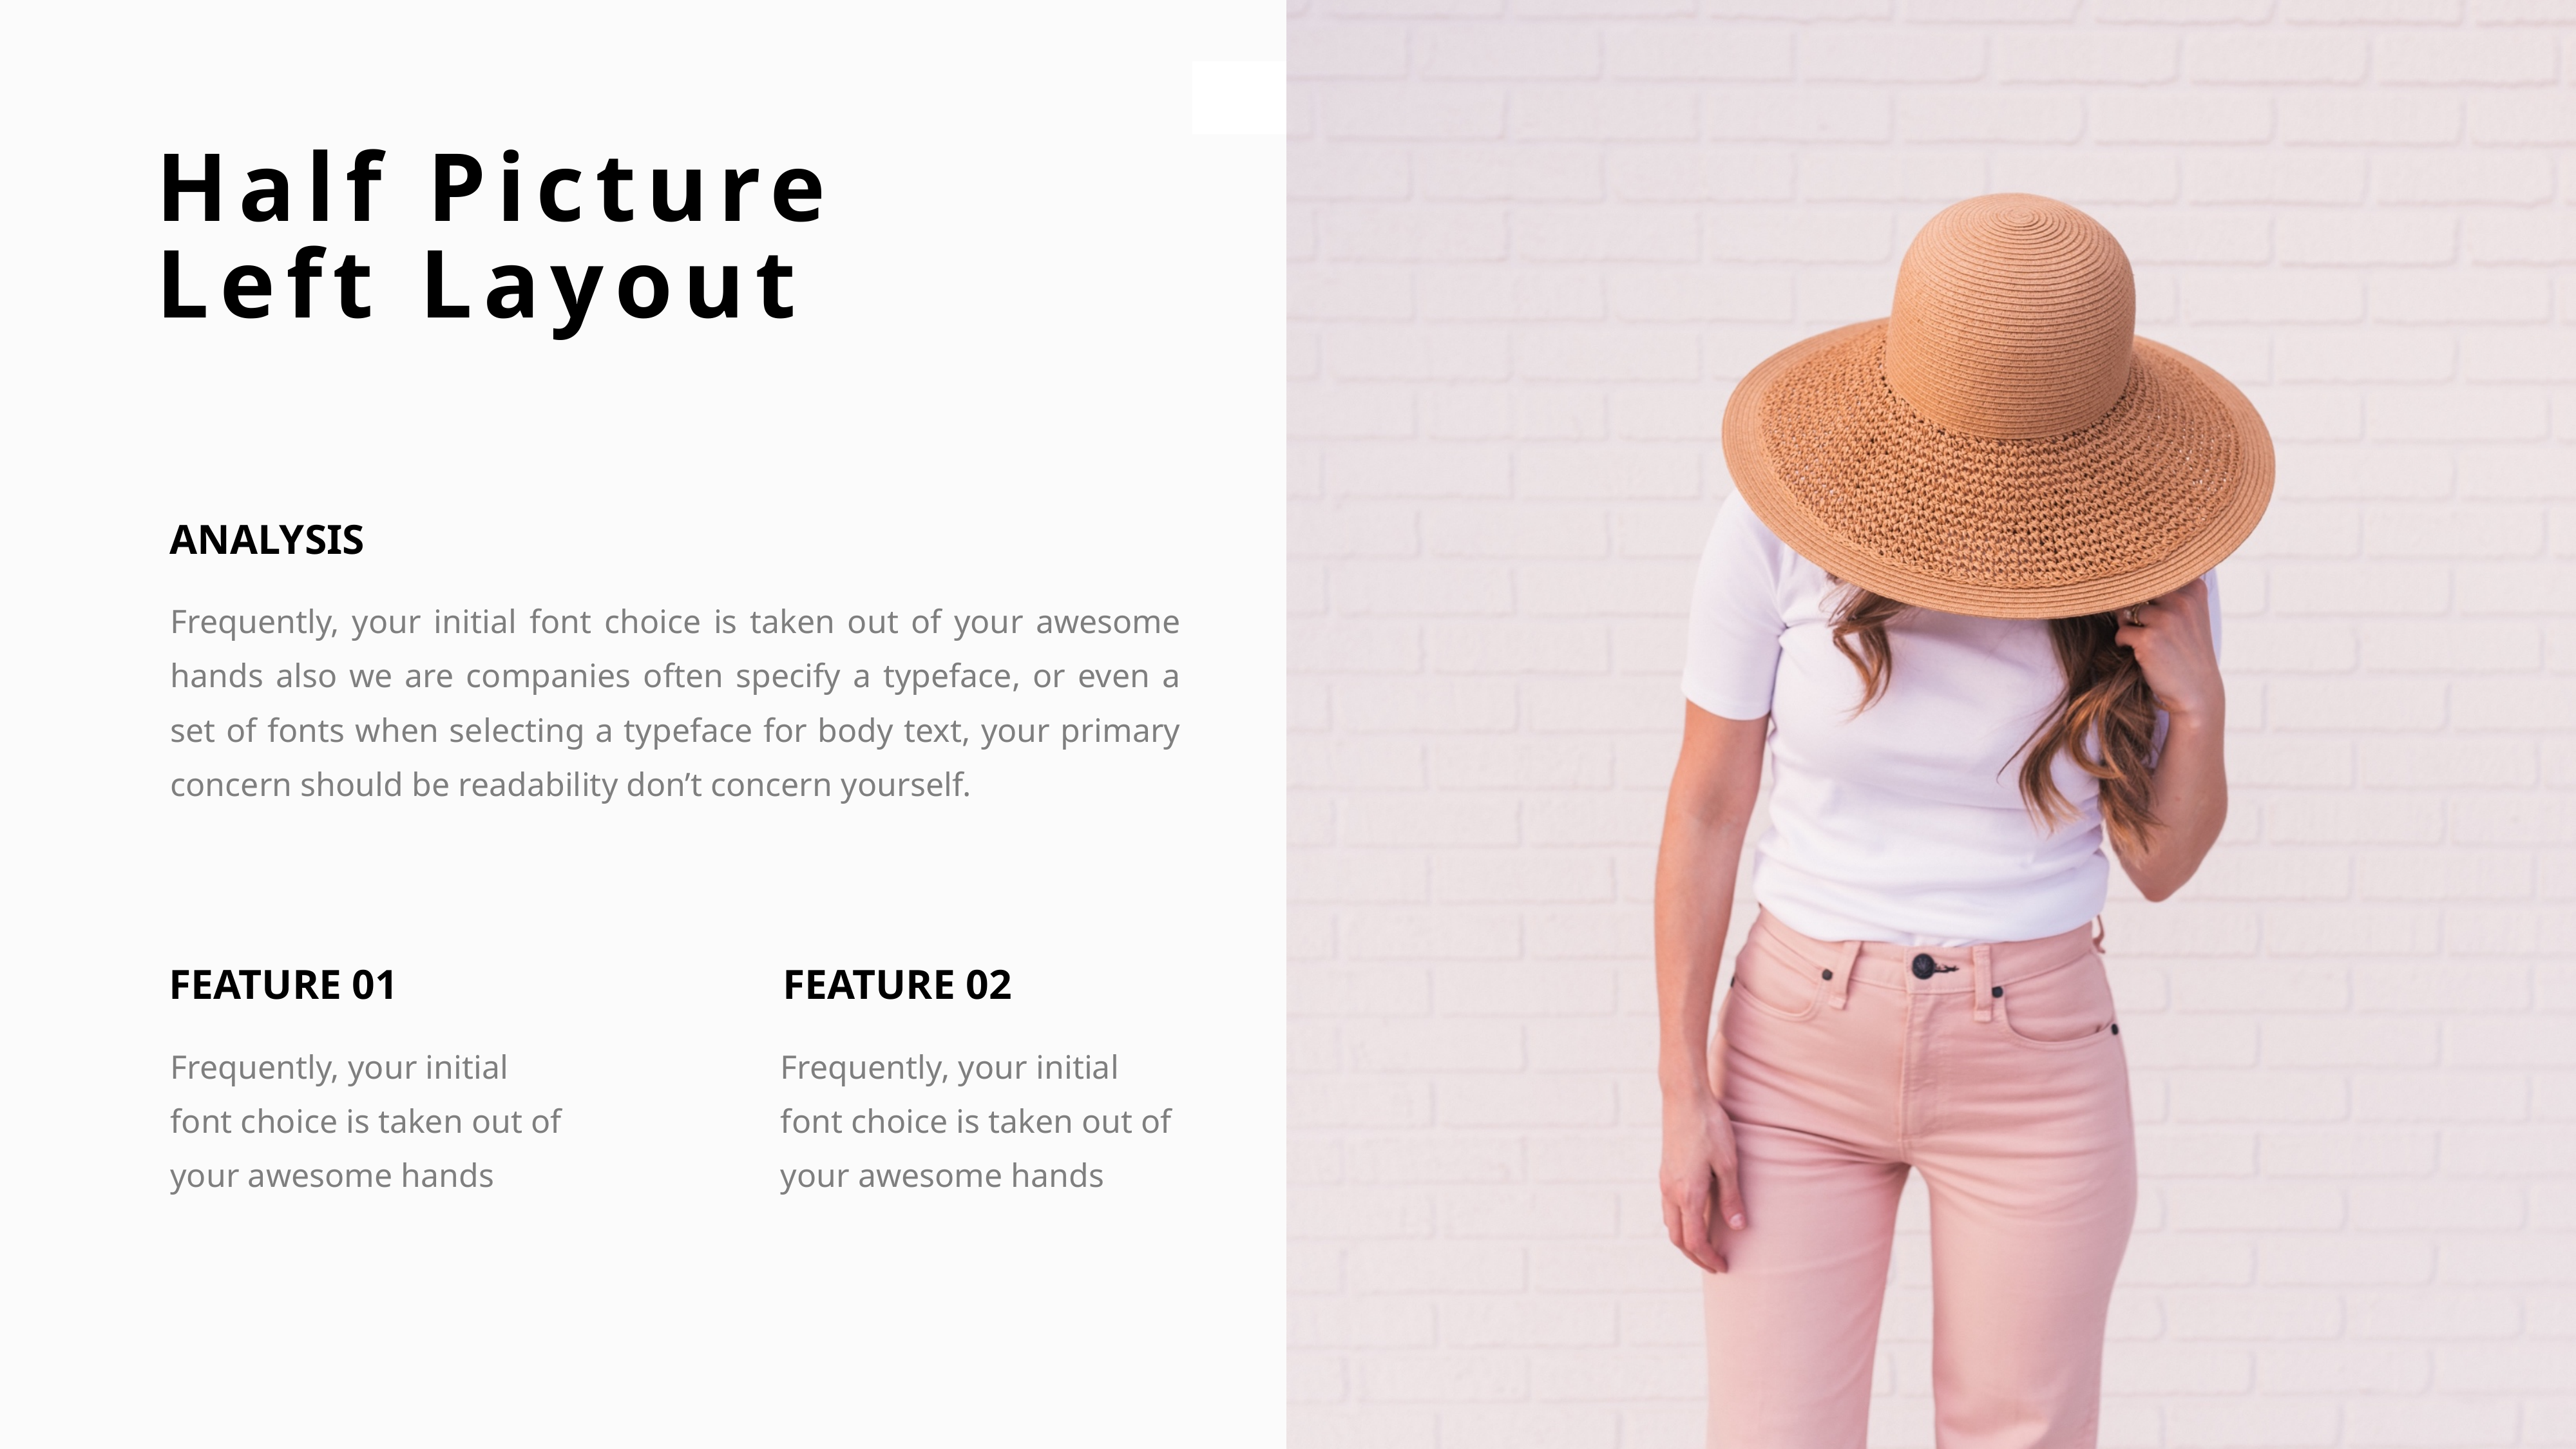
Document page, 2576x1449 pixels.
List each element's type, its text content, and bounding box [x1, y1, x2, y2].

text_box ANALYSIS [160, 509, 375, 567]
text_box Half Picture Left Layout [146, 138, 837, 342]
text_box FEATURE 02 [773, 954, 1022, 1012]
picture [1286, 0, 2576, 1449]
text_box Frequently, your initial font choice is taken out of your awesome hands [148, 1019, 595, 1206]
text_box Frequently, your initial font choice is taken out of your awesome hands also we are companies often specify a typeface, or even a set of fonts when selecting a typeface for body text, your primary concern should be readability don’t concern yourself. [148, 574, 1205, 814]
text_box Frequently, your initial font choice is taken out of your awesome hands [758, 1019, 1205, 1206]
text_box FEATURE 01 [159, 954, 408, 1012]
